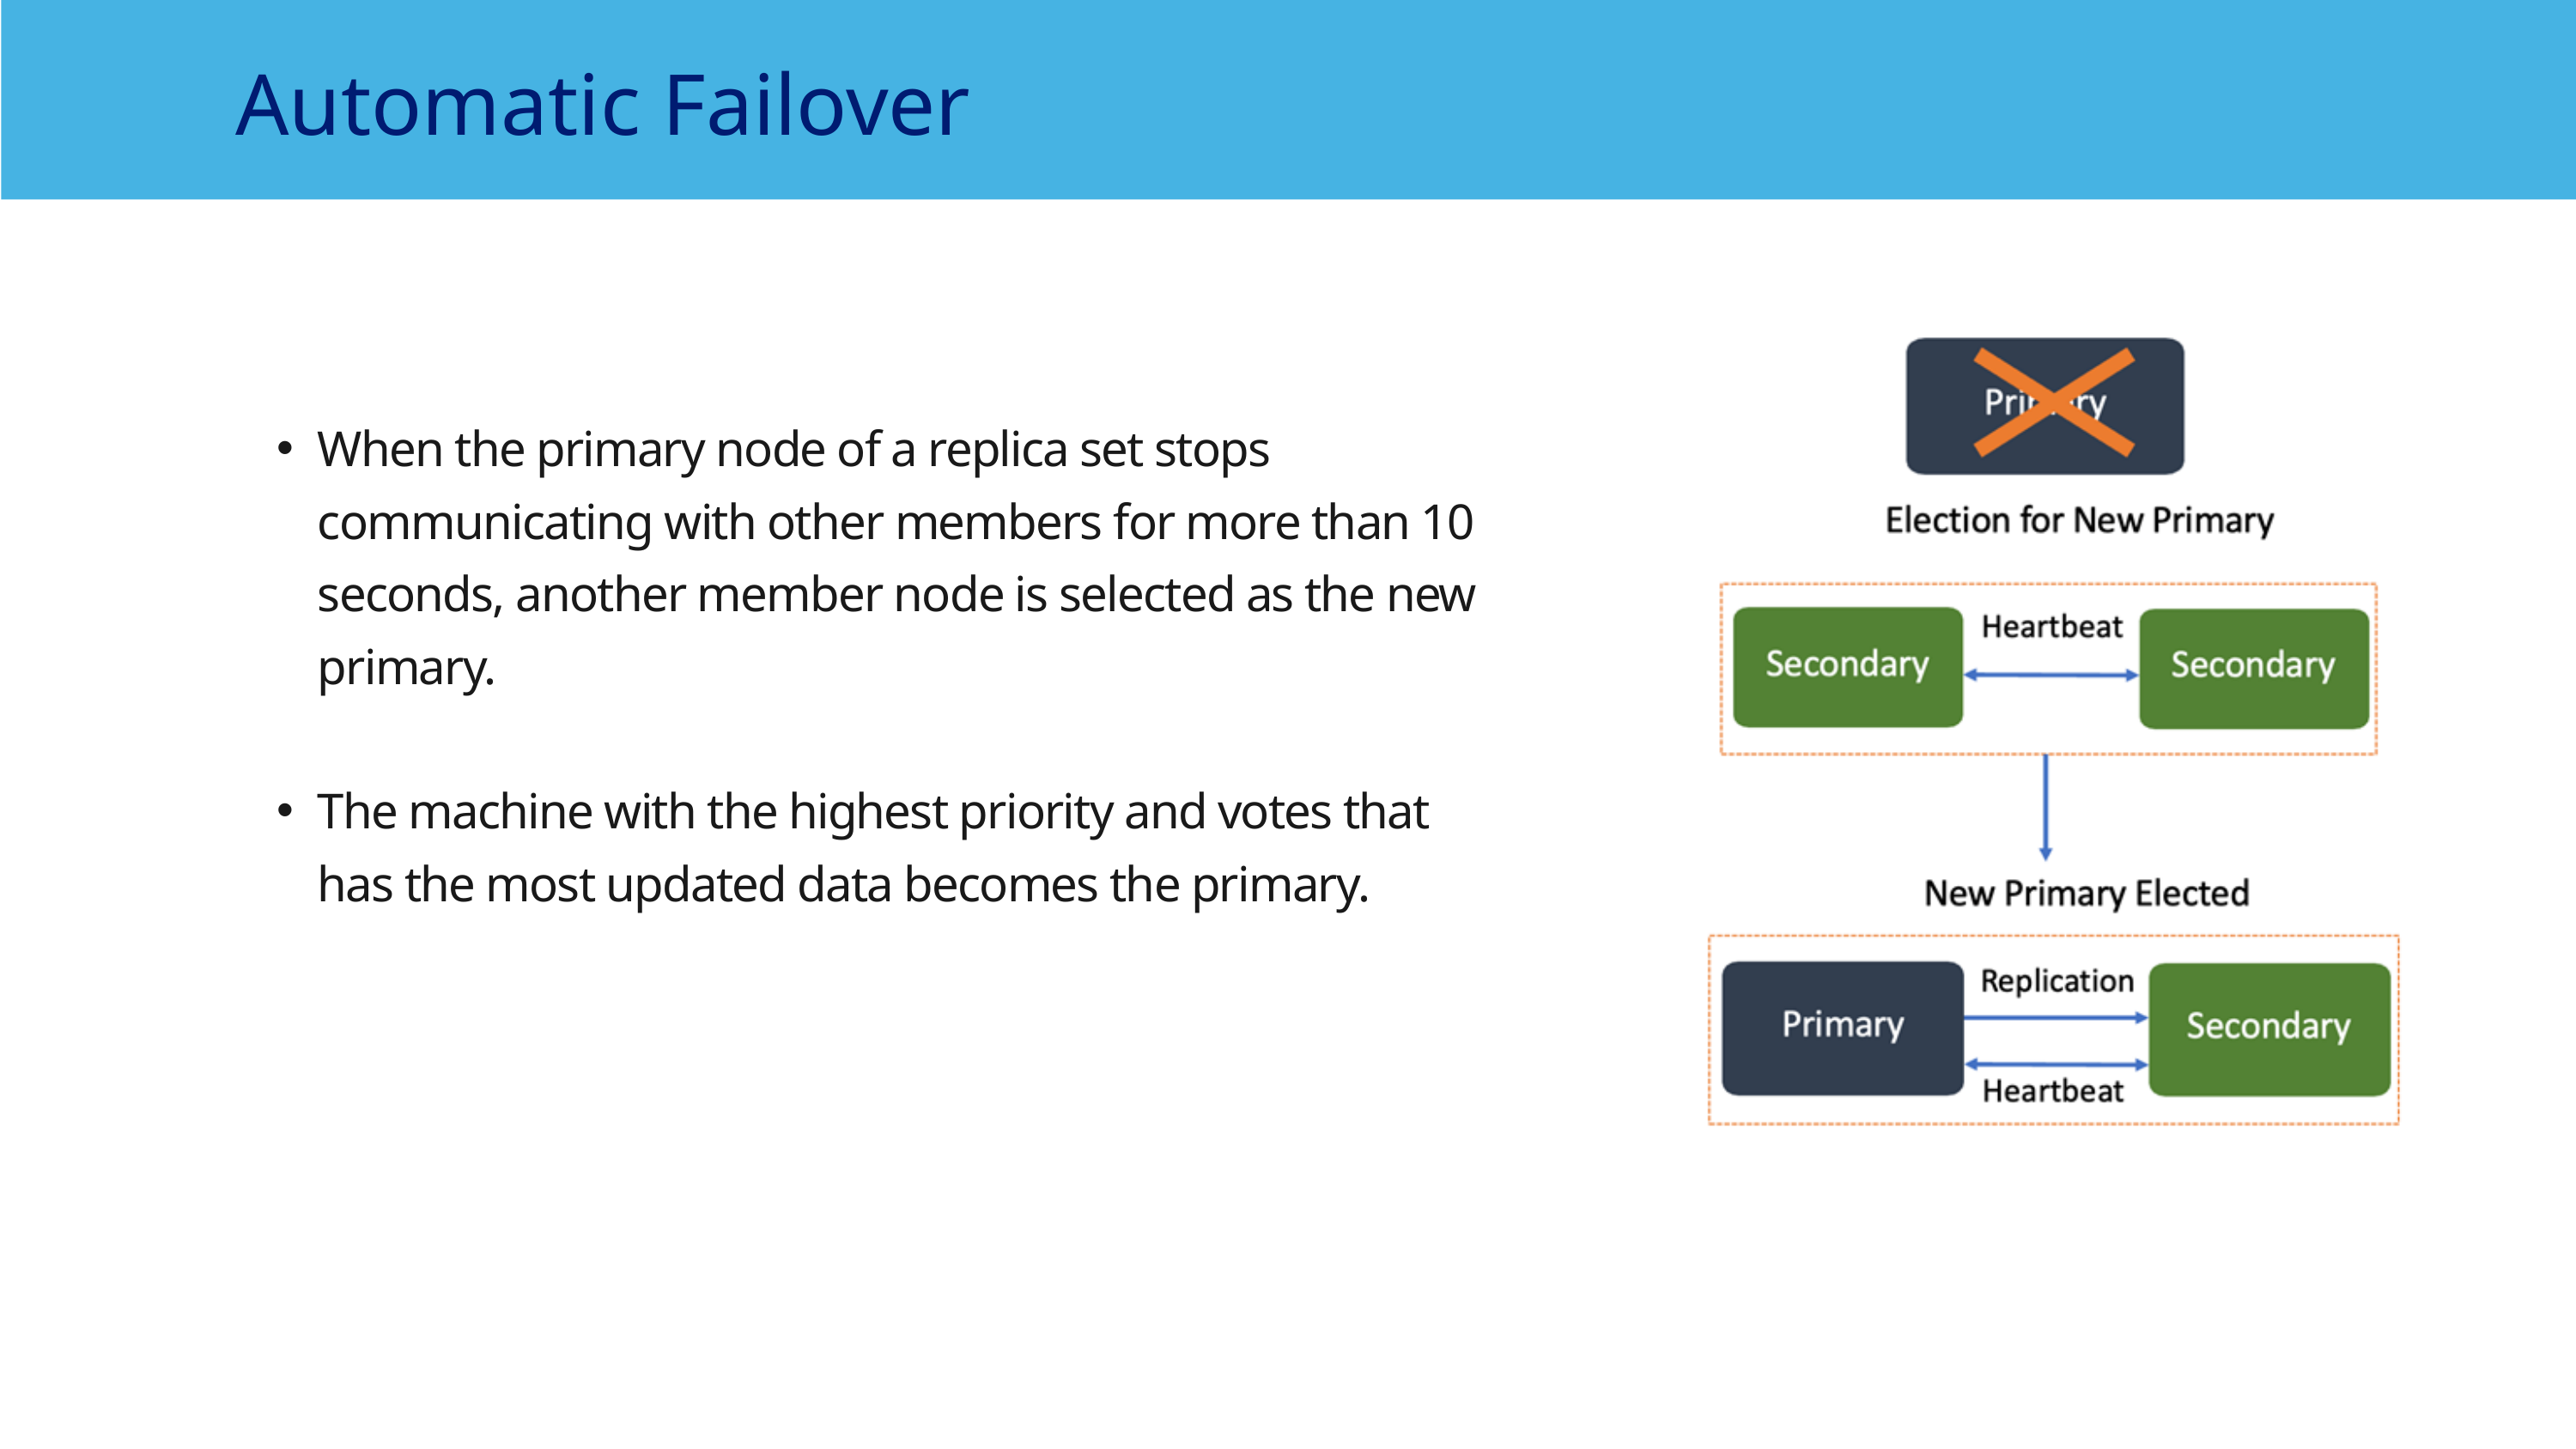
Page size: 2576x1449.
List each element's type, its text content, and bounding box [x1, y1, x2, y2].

text_box When the primary node of a replica set stops communicating with other members for more than 10 seconds, another member node is selected as the new primary. The machine with the highest priority and votes that has the most updated data becomes the primary. [235, 403, 1479, 1057]
text_box [1, 0, 2576, 200]
text_box Automatic Failover [235, 43, 2219, 153]
picture [1662, 267, 2432, 1181]
